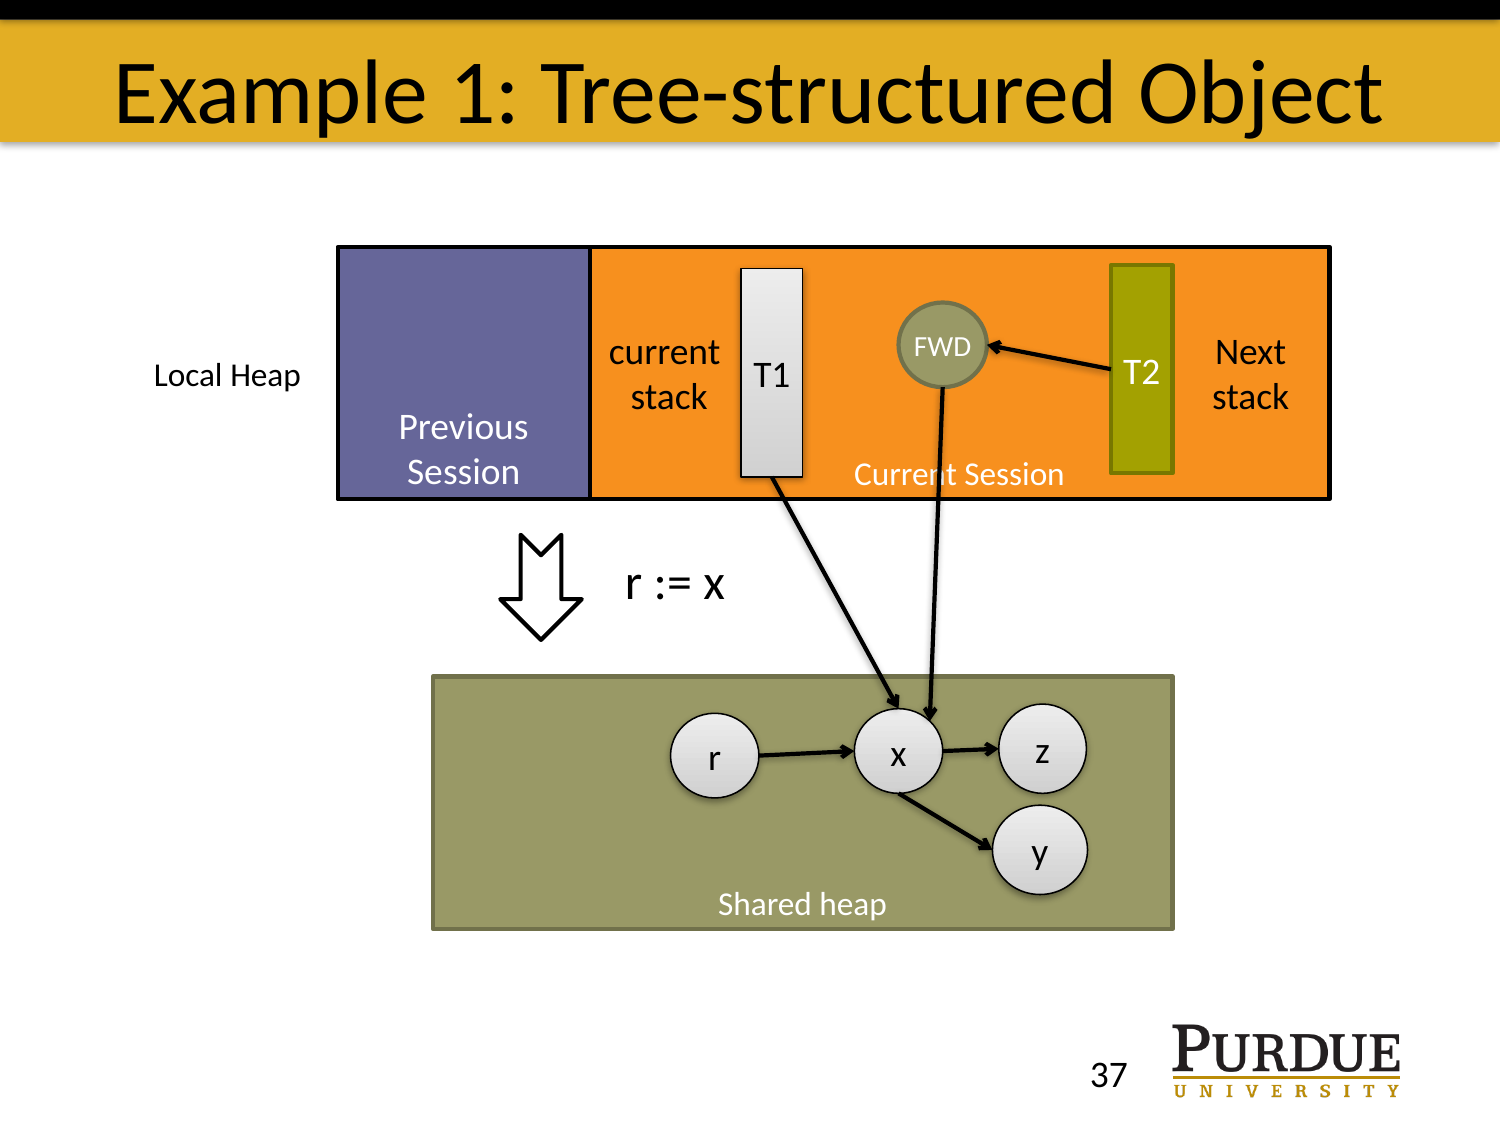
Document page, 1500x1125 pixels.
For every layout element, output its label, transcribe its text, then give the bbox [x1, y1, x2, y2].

text_box FWD [896, 300, 989, 389]
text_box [499, 534, 742, 641]
text_box Local Heap [139, 345, 317, 400]
slide_number 37 [1074, 1042, 1425, 1103]
text_box r [669, 712, 760, 799]
text_box Current Session [588, 245, 1332, 501]
text_box T2 [1109, 263, 1175, 475]
text_box Previous Session [336, 245, 588, 501]
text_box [854, 703, 1088, 895]
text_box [929, 386, 943, 722]
text_box Shared heap [431, 674, 1175, 931]
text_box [758, 750, 855, 756]
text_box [986, 344, 1112, 370]
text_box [771, 476, 899, 709]
text_box T1 [740, 268, 803, 478]
text_box Next stack [1197, 319, 1304, 425]
title Example 1: Tree-structured Object [75, 19, 1425, 142]
text_box current stack [594, 319, 744, 425]
